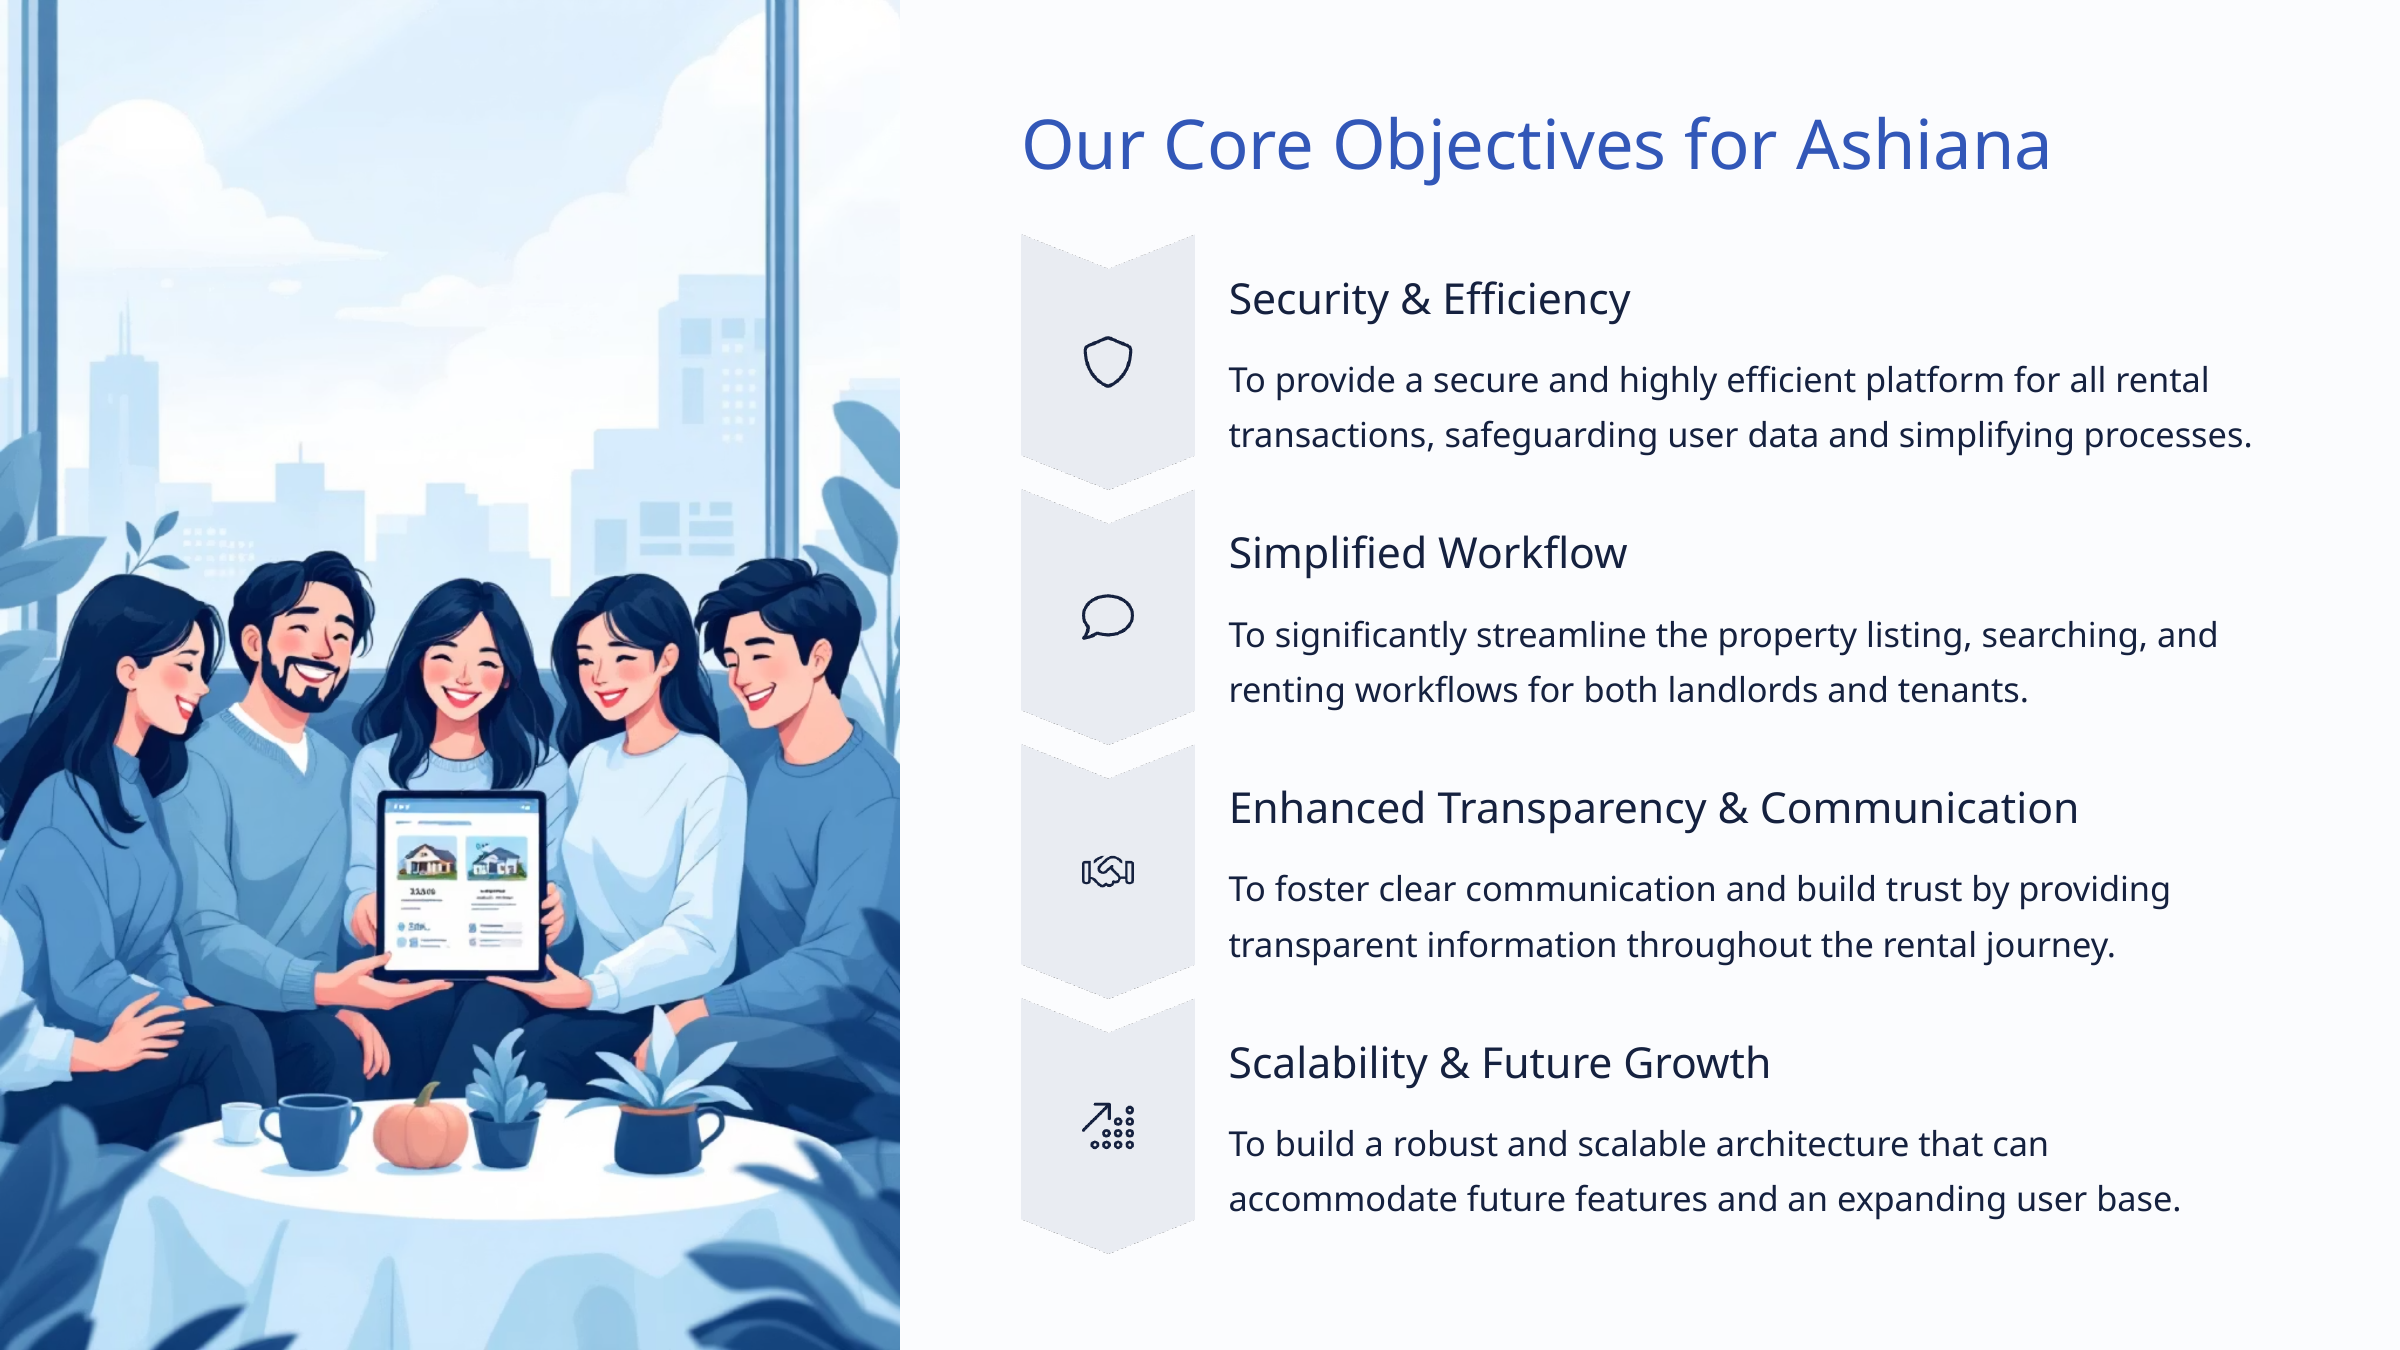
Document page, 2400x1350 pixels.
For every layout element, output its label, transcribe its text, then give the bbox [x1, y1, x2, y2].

text_box To build a robust and scalable architecture that can accommodate future features and an expanding user base. [1228, 1108, 2279, 1219]
text_box To significantly streamline the property listing, searching, and renting workflows for both landlords and tenants. [1228, 598, 2279, 710]
text_box To provide a secure and highly efficient platform for all rental transactions, safeguarding user data and simplifying processes. [1228, 344, 2279, 455]
text_box Enhanced Transparency & Communication [1228, 778, 2111, 833]
text_box Our Core Objectives for Ashiana [1021, 96, 2050, 183]
text_box Scalability & Future Growth [1228, 1033, 1789, 1088]
text_box Security & Efficiency [1228, 269, 1662, 324]
text_box Simplified Workflow [1228, 524, 1662, 579]
picture [1021, 234, 1195, 1254]
text_box To foster clear communication and build trust by providing transparent information throughout the rental journey. [1228, 853, 2279, 965]
picture [0, 0, 900, 1350]
